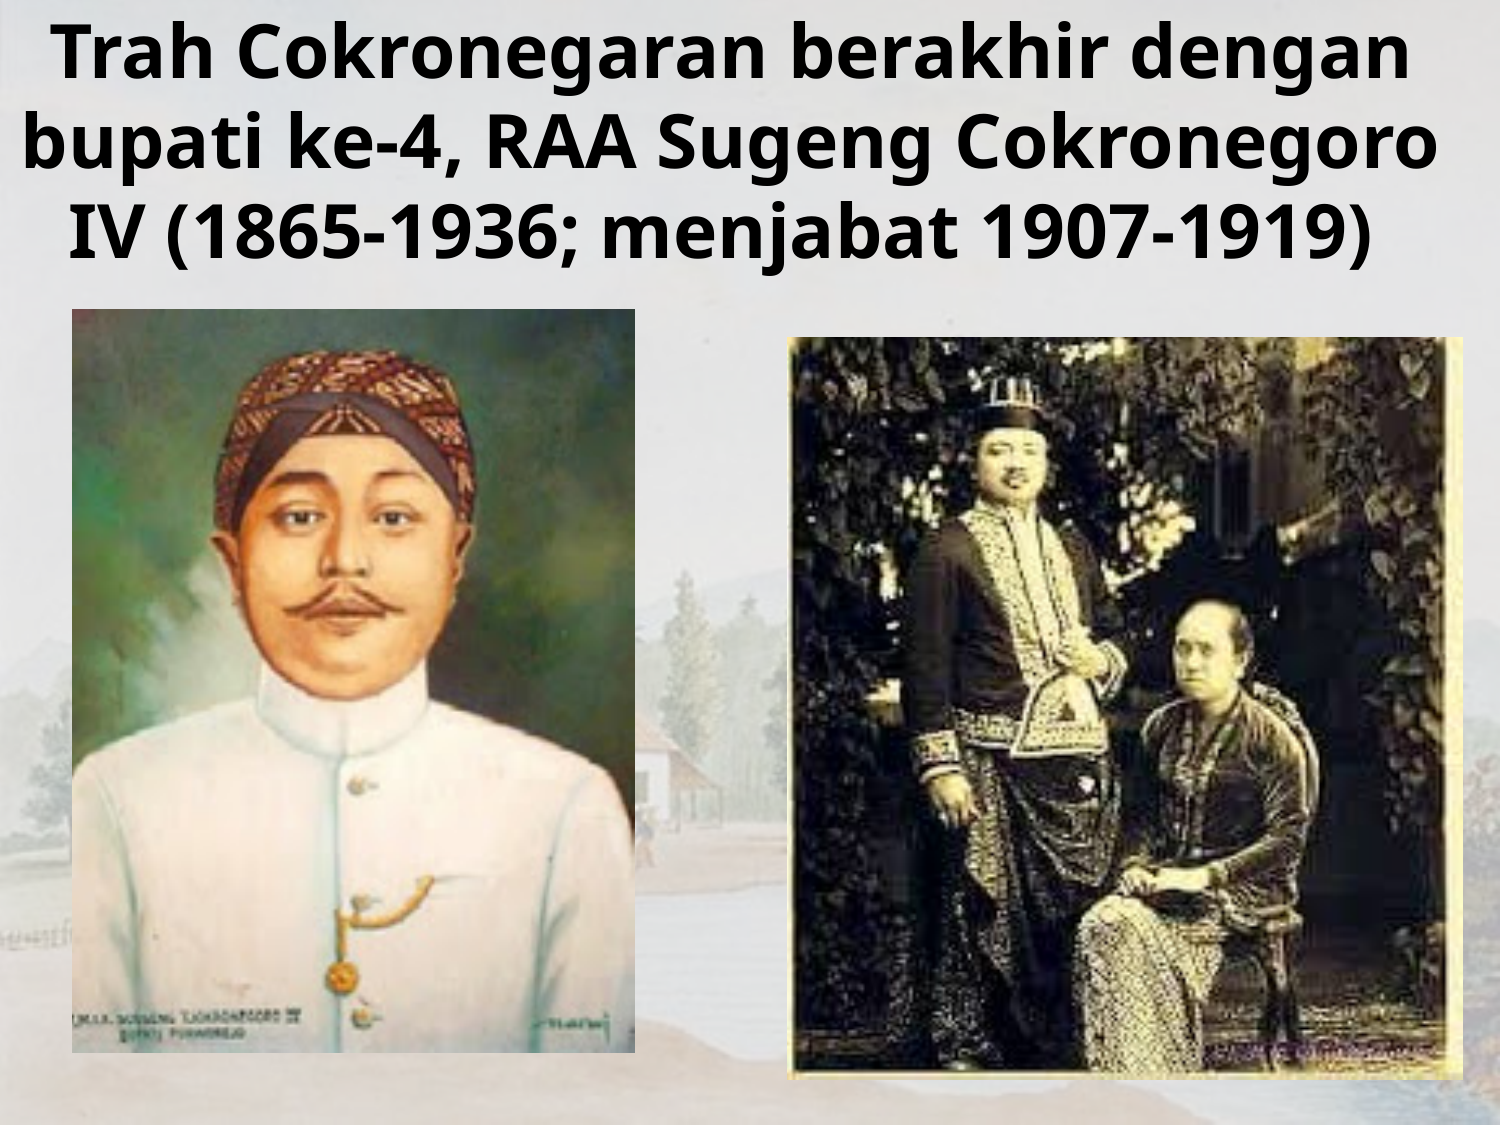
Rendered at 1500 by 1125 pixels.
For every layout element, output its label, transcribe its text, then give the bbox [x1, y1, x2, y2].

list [787, 337, 1463, 1081]
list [71, 309, 635, 1053]
title Trah Cokronegaran berakhir dengan bupati ke-4, RAA Sugeng Cokronegoro IV (1865-1936; menjabat 1907-1919) [0, 44, 1463, 233]
